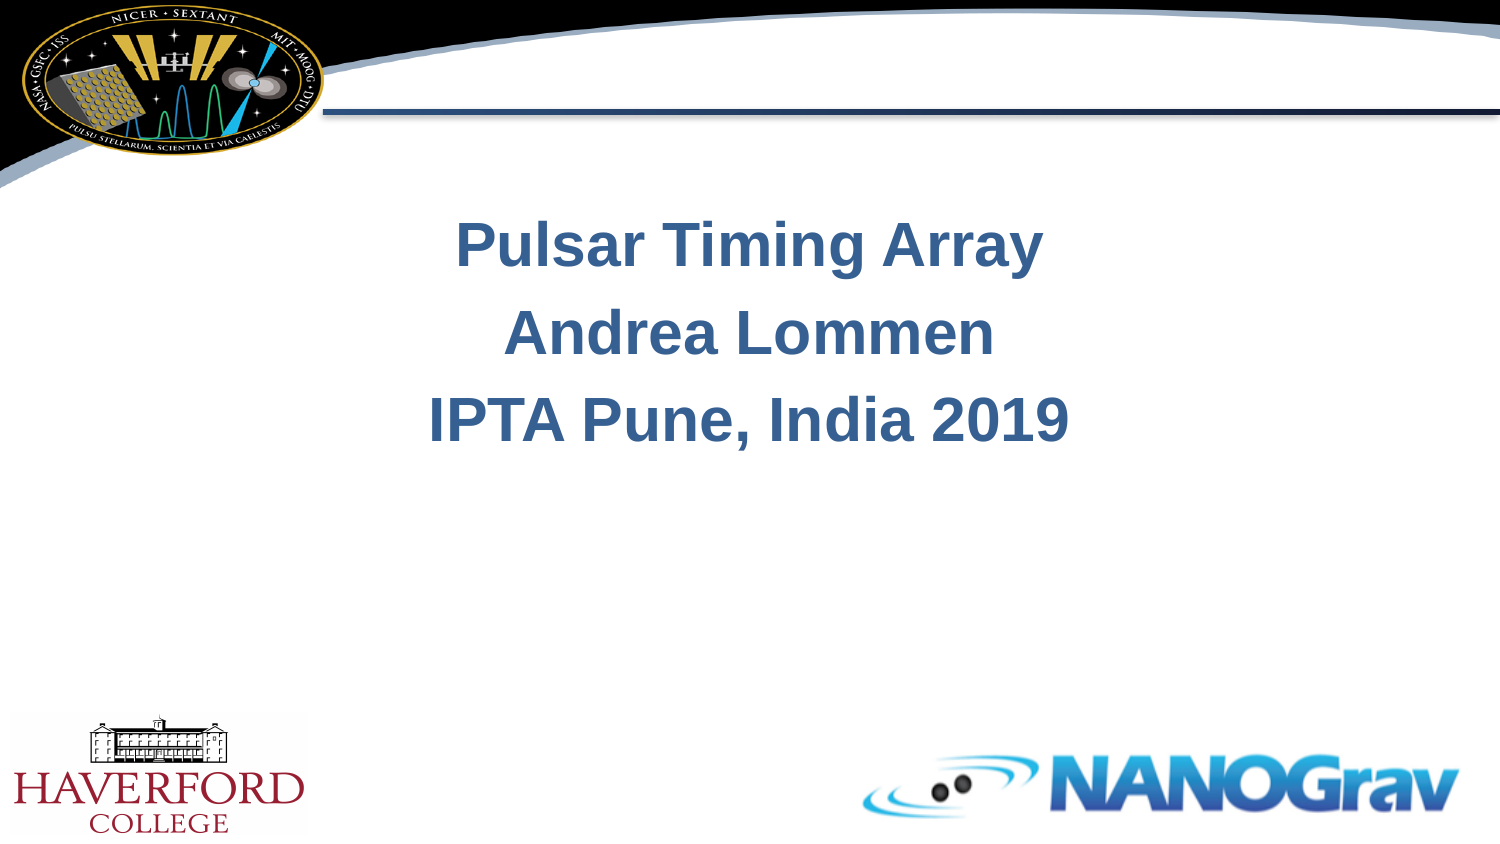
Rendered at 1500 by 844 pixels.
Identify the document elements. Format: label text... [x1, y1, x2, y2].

footer [512, 782, 988, 827]
list Pulsar Timing Array Andrea Lommen IPTA Pune, India 2019 [75, 196, 1425, 754]
slide_number [1074, 782, 1425, 827]
picture [0, 0, 1500, 844]
